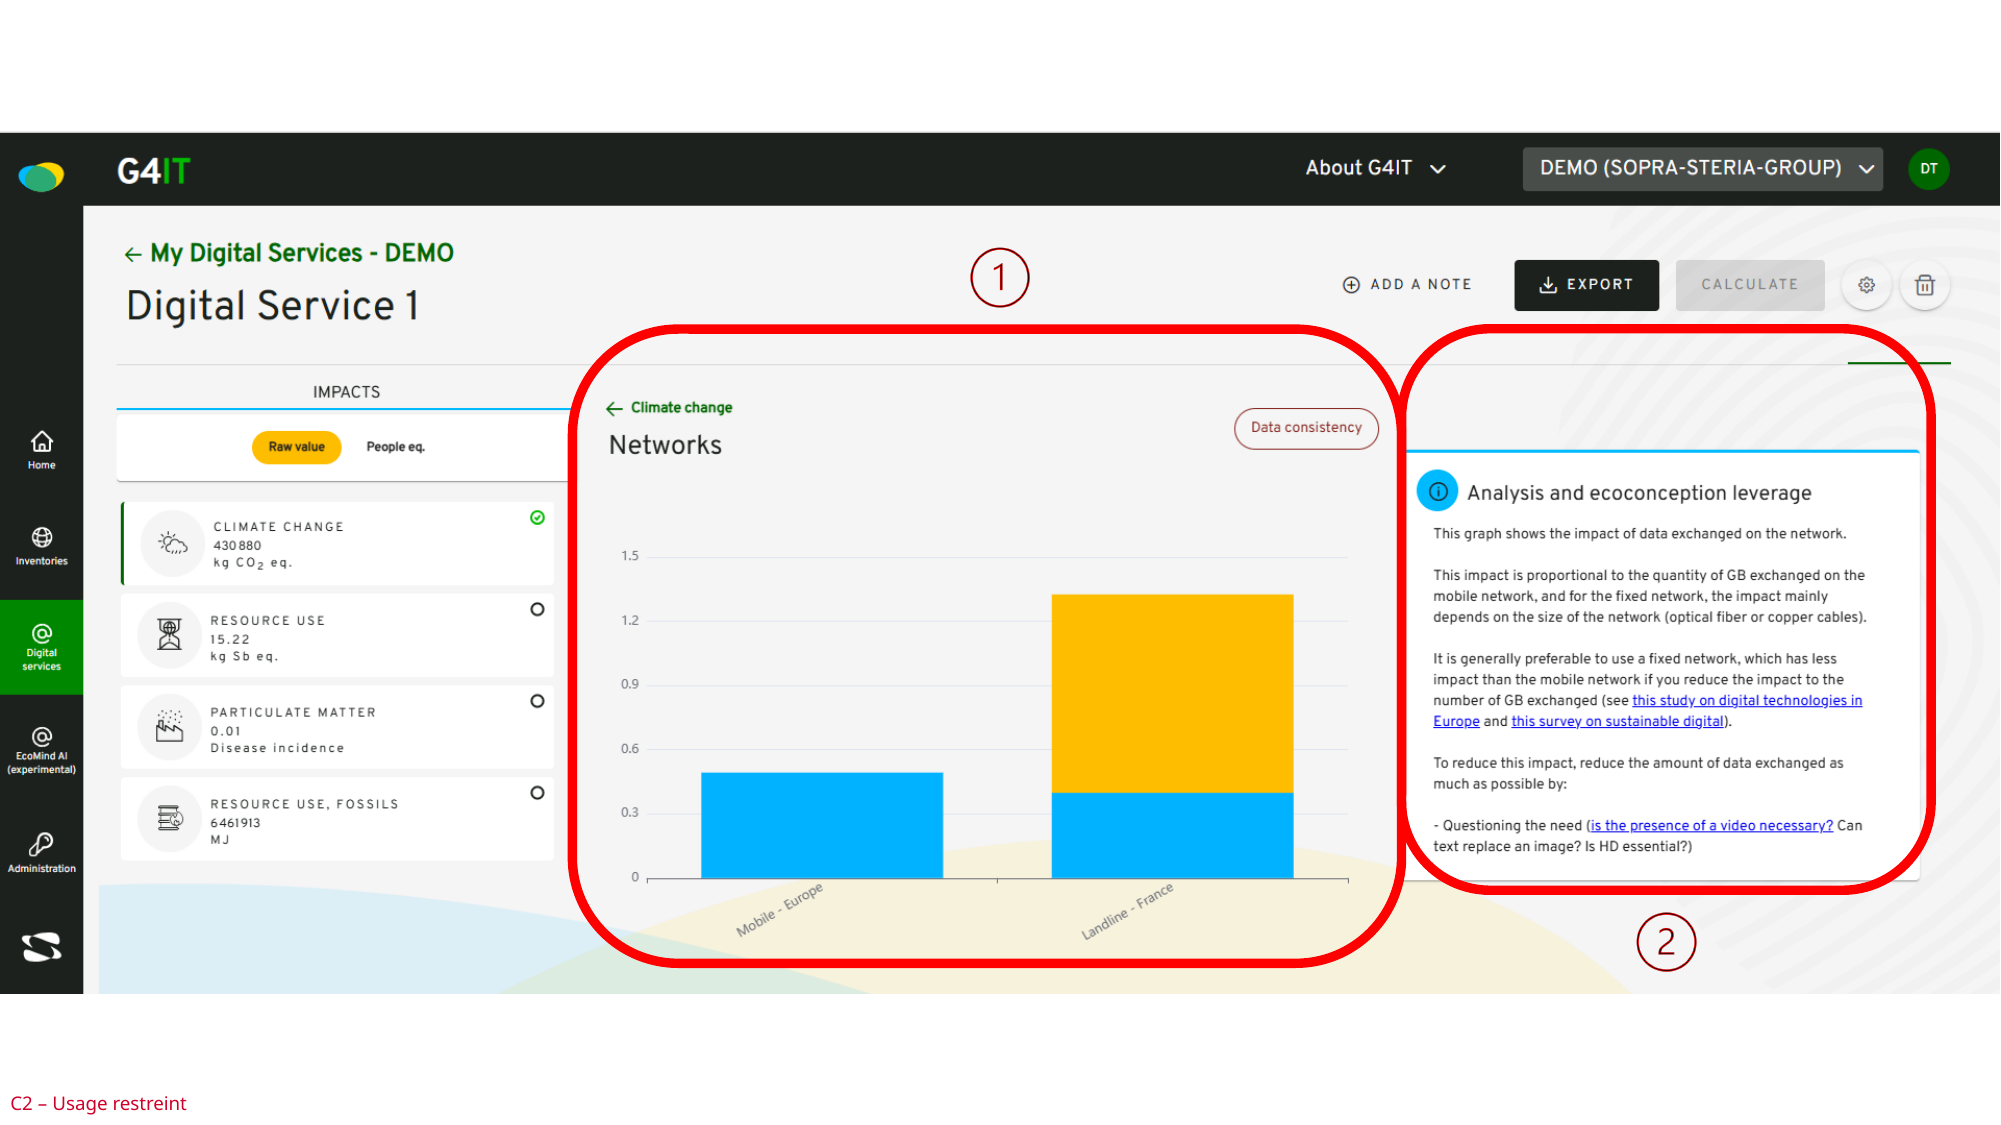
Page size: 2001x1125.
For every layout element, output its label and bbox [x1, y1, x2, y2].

picture [0, 130, 2000, 995]
